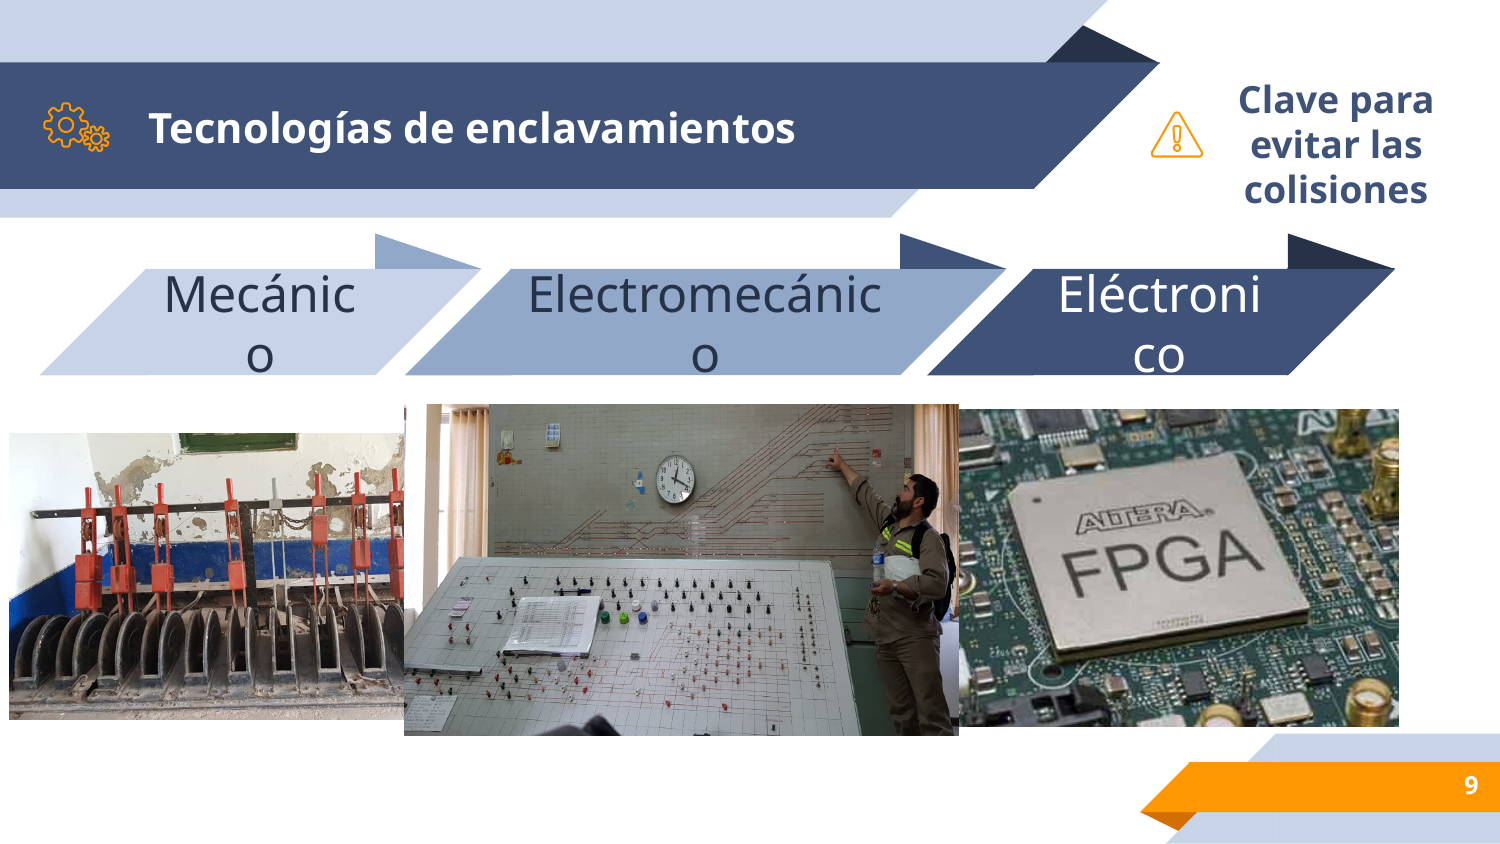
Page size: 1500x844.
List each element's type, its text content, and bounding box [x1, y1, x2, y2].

subtitle Clave para evitar las colisiones [1172, 80, 1500, 207]
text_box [39, 233, 402, 376]
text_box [44, 103, 109, 152]
picture [9, 404, 1400, 736]
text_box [926, 233, 1395, 376]
slide_number 9 [1249, 760, 1494, 813]
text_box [404, 233, 924, 376]
title Tecnologías de enclavamientos [133, 64, 997, 190]
